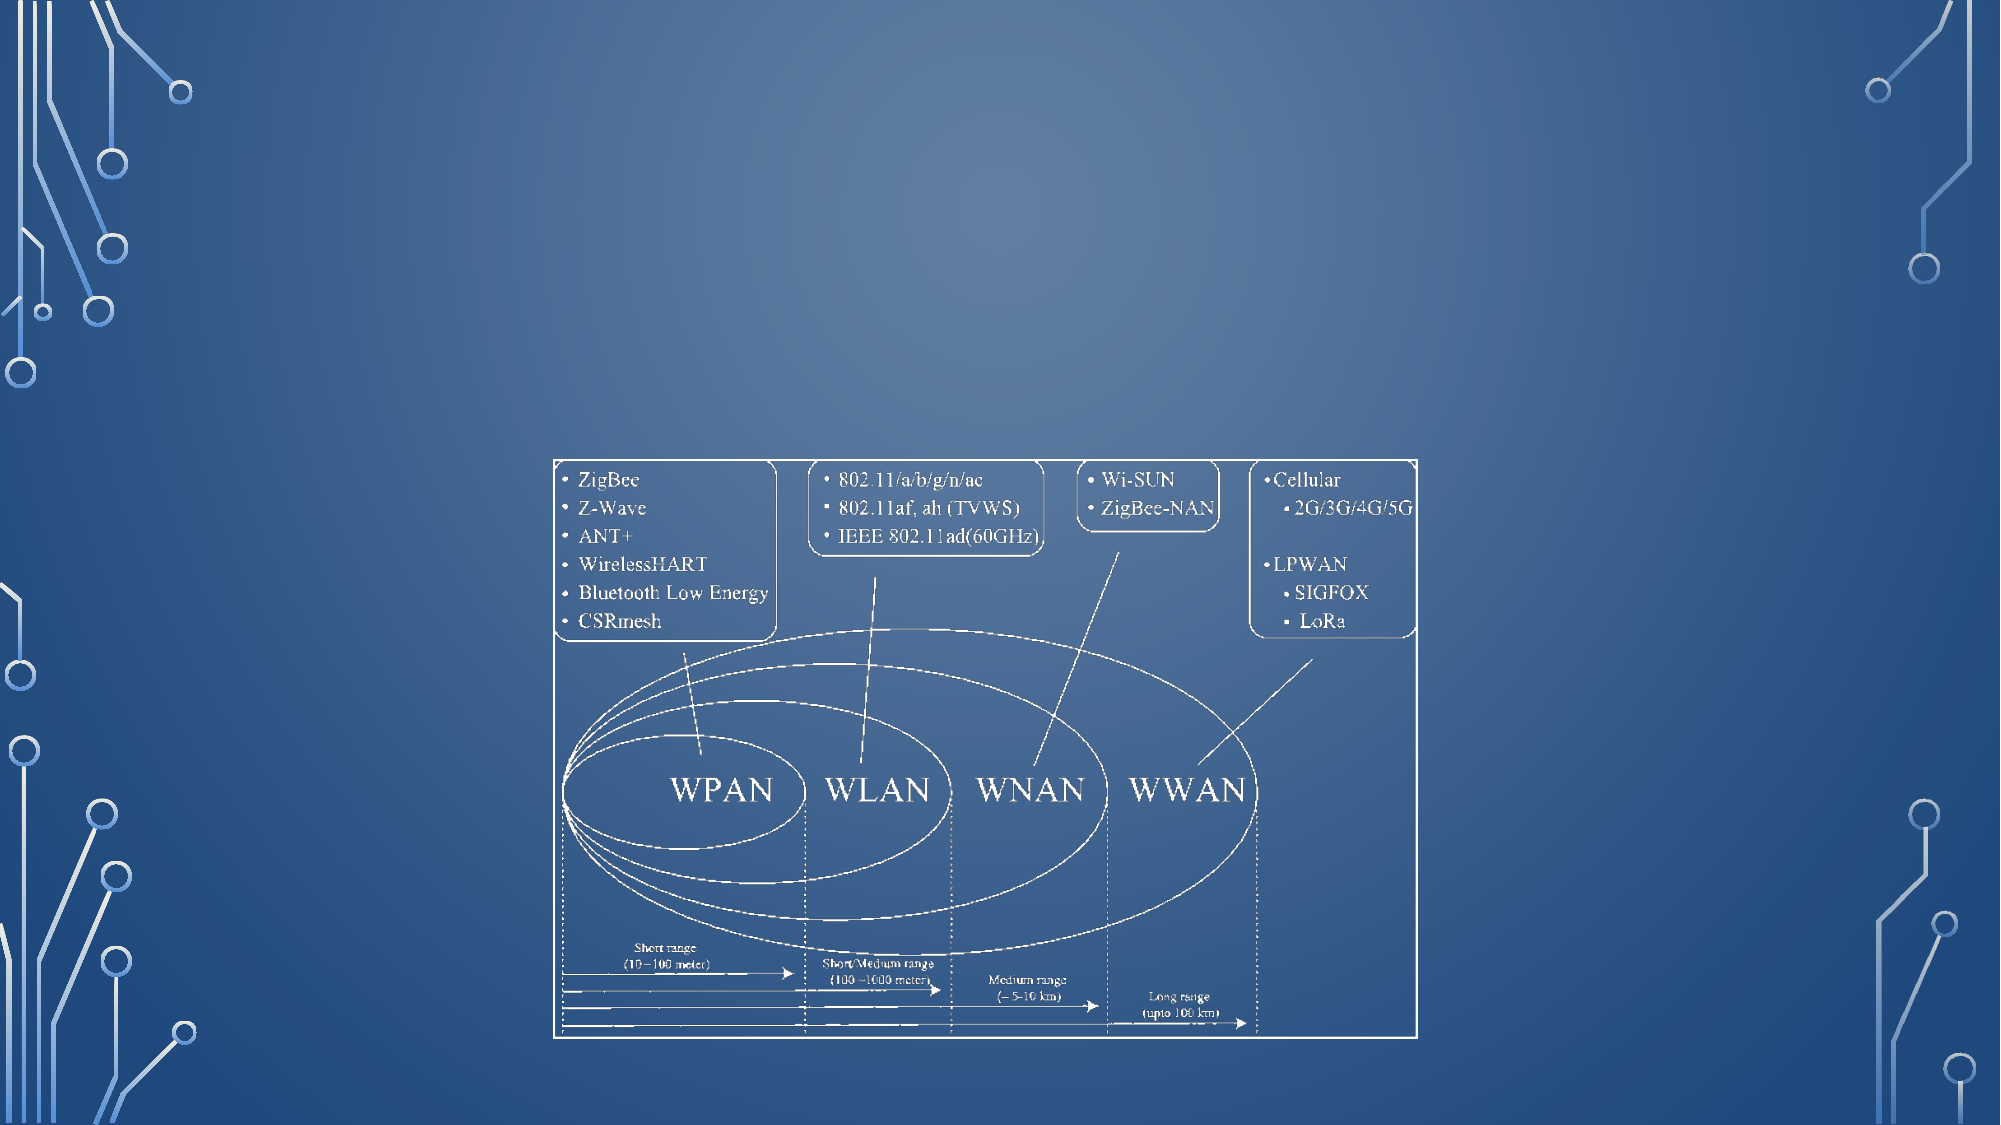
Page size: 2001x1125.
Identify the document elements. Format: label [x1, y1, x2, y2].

picture [553, 459, 1418, 1039]
